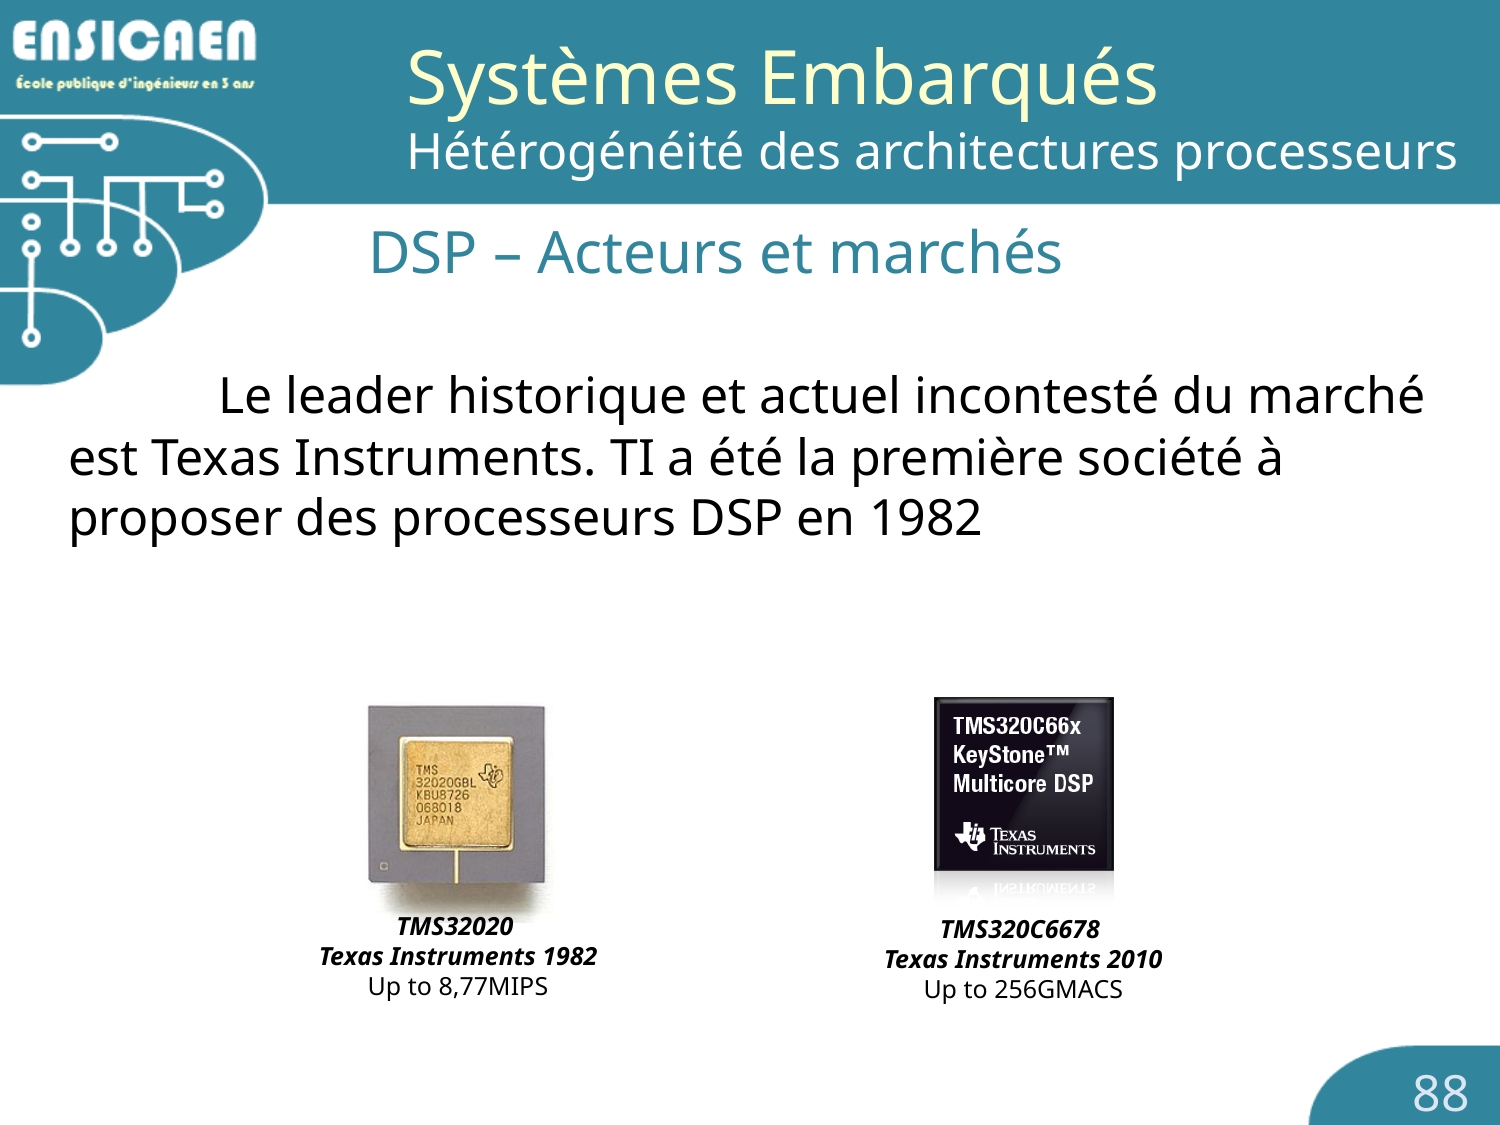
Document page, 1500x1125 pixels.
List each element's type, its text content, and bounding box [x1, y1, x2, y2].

text_box TMS320C6678 Texas Instruments 2010 Up to 256GMACS [830, 905, 1216, 1011]
picture [0, 0, 1500, 1125]
title Systèmes Embarqués Hétérogénéité des architectures processeurs [391, 0, 1500, 209]
slide_number 88 [1396, 1065, 1498, 1125]
text_box DSP – Acteurs et marchés Le leader historique et actuel incontesté du marché est Texas Instruments. TI a été la première société à proposer des processeurs DSP en 1982 [53, 208, 1500, 575]
text_box TMS32020 Texas Instruments 1982 Up to 8,77MIPS [265, 902, 651, 1008]
